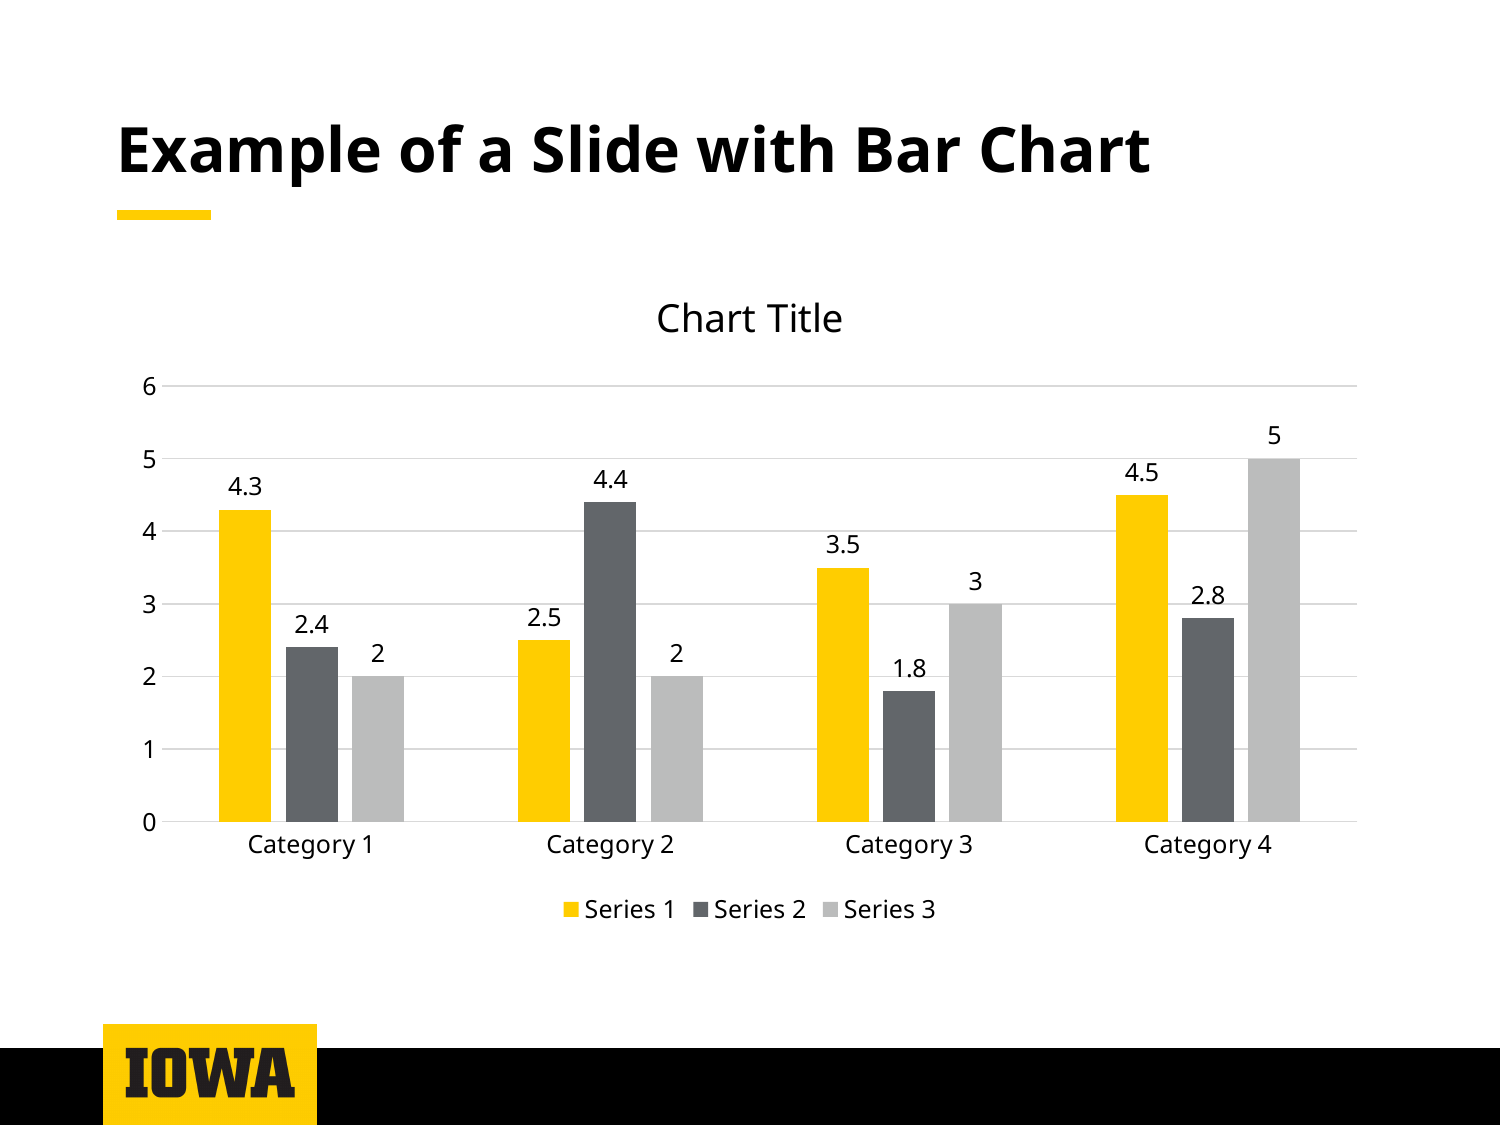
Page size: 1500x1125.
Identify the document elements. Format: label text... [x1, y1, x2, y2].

chart [116, 257, 1383, 933]
picture [103, 1024, 317, 1125]
title Example of a Slide with Bar Chart [116, 81, 1383, 224]
